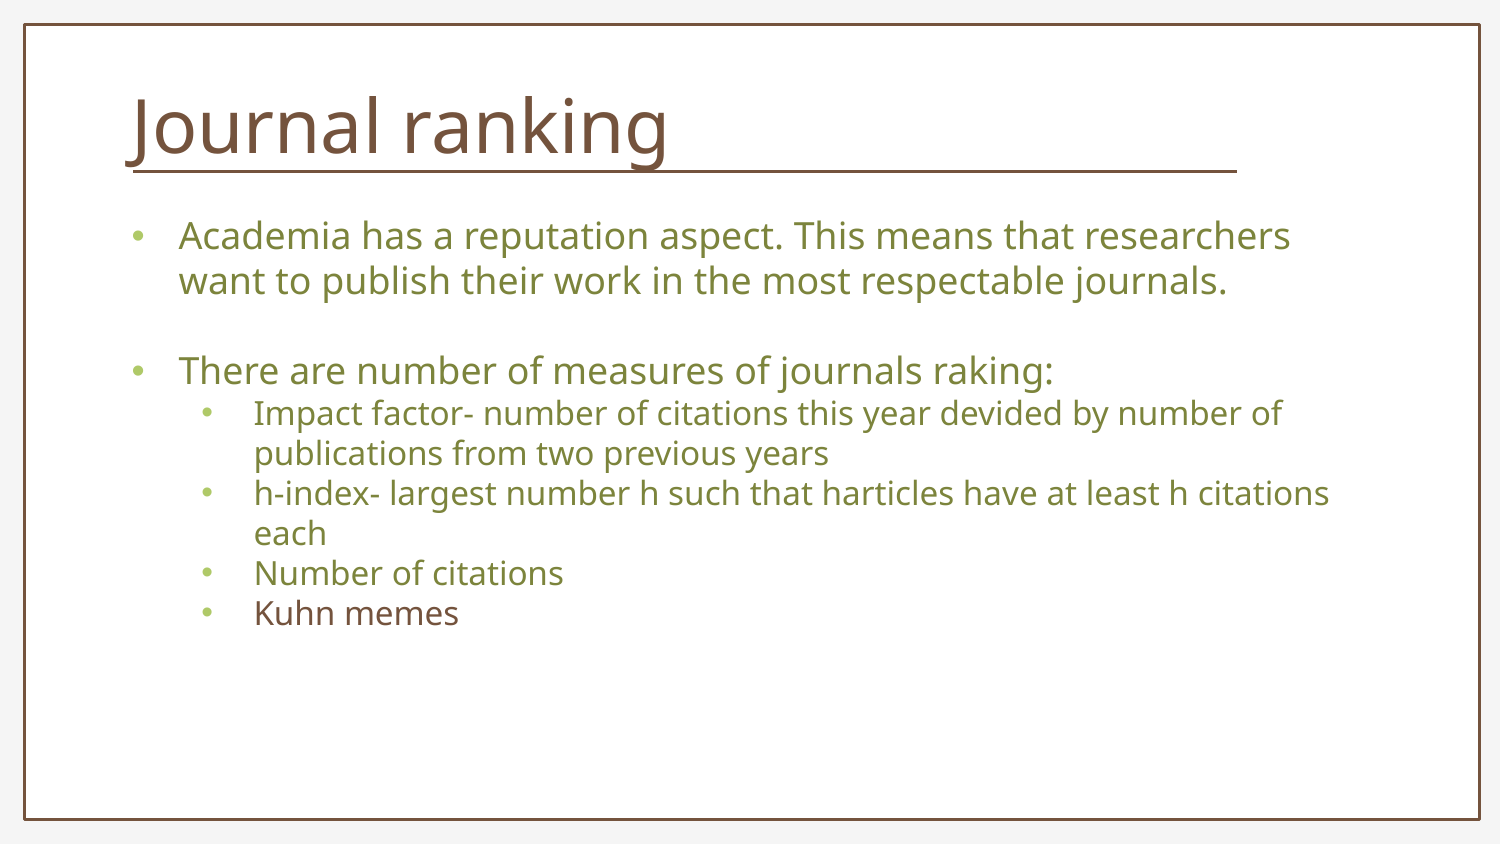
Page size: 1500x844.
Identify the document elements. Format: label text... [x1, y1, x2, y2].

subtitle Academia has a reputation aspect. This means that researchers want to publish their work in the most respectable journals. There are number of measures of journals raking: Impact factor- number of citations this year devided by number of publications from two previous years h-index- largest number h such that harticles have at least h citations each Number of citations Kuhn memes [116, 197, 1396, 776]
title Journal ranking [116, 63, 1339, 191]
